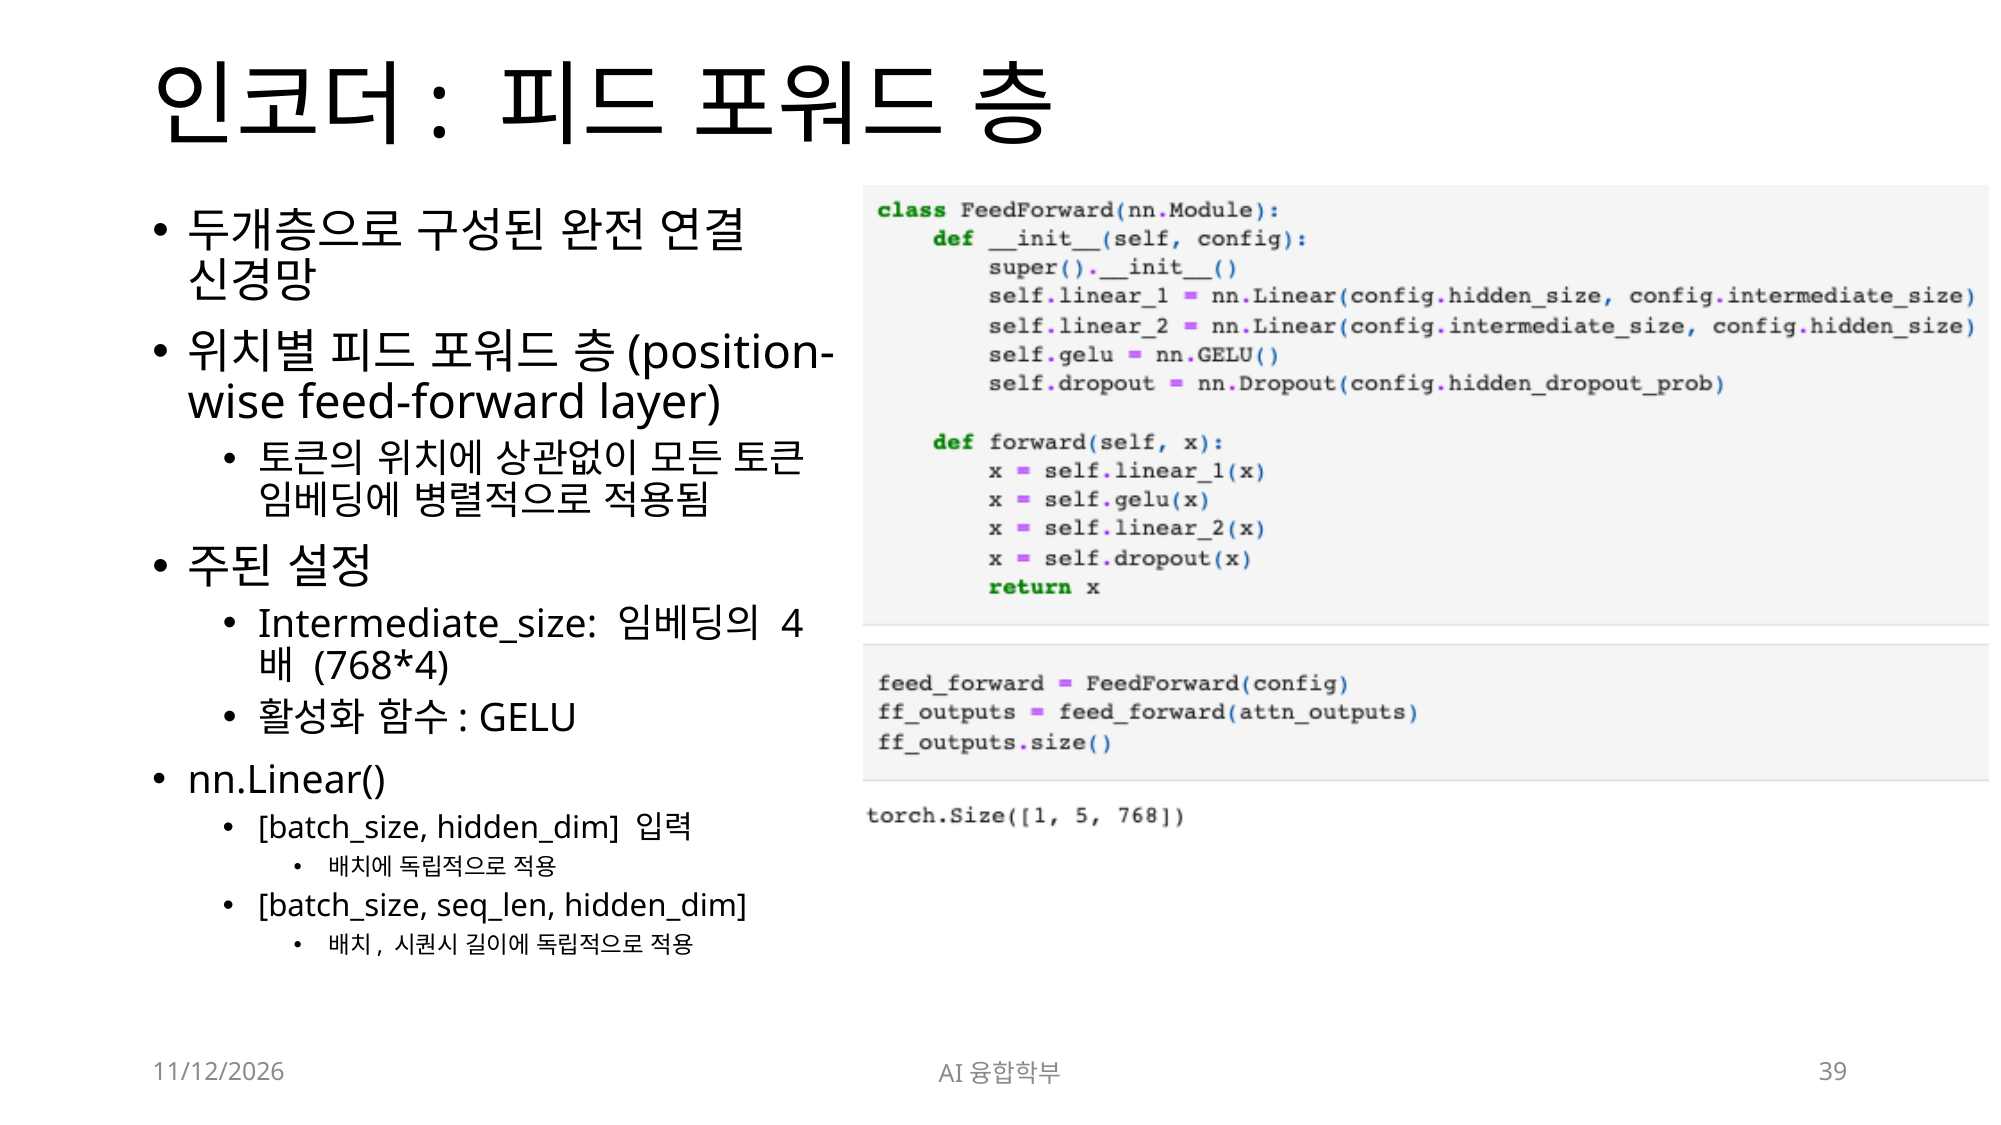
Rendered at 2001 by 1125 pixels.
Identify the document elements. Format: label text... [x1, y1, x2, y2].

footer AI융합학부 [662, 1042, 1338, 1103]
list 두개층으로 구성된 완전 연결 신경망 위치별 피드 포워드 층(position-wise feed-forward layer) 토큰의 위치에 상관없이 모든 토큰 임베딩에 병렬적으로 적용됨 주된 설정 Intermediate_size: 임베딩의 4배 (768*4) 활성화 함수: GELU nn.Linear() [batch_size, hidden_dim] 입력 배치에 독립적으로 적용 [batch_size, seq_len, hidden_dim] 배치, 시퀀시 길이에 독립적으로 적용 [137, 199, 852, 1014]
slide_number 39 [1412, 1042, 1863, 1103]
slide_number 2024. 7. 9. [137, 1042, 588, 1103]
picture [863, 185, 1989, 837]
title 인코더: 피드 포워드 층 [137, 31, 1863, 186]
